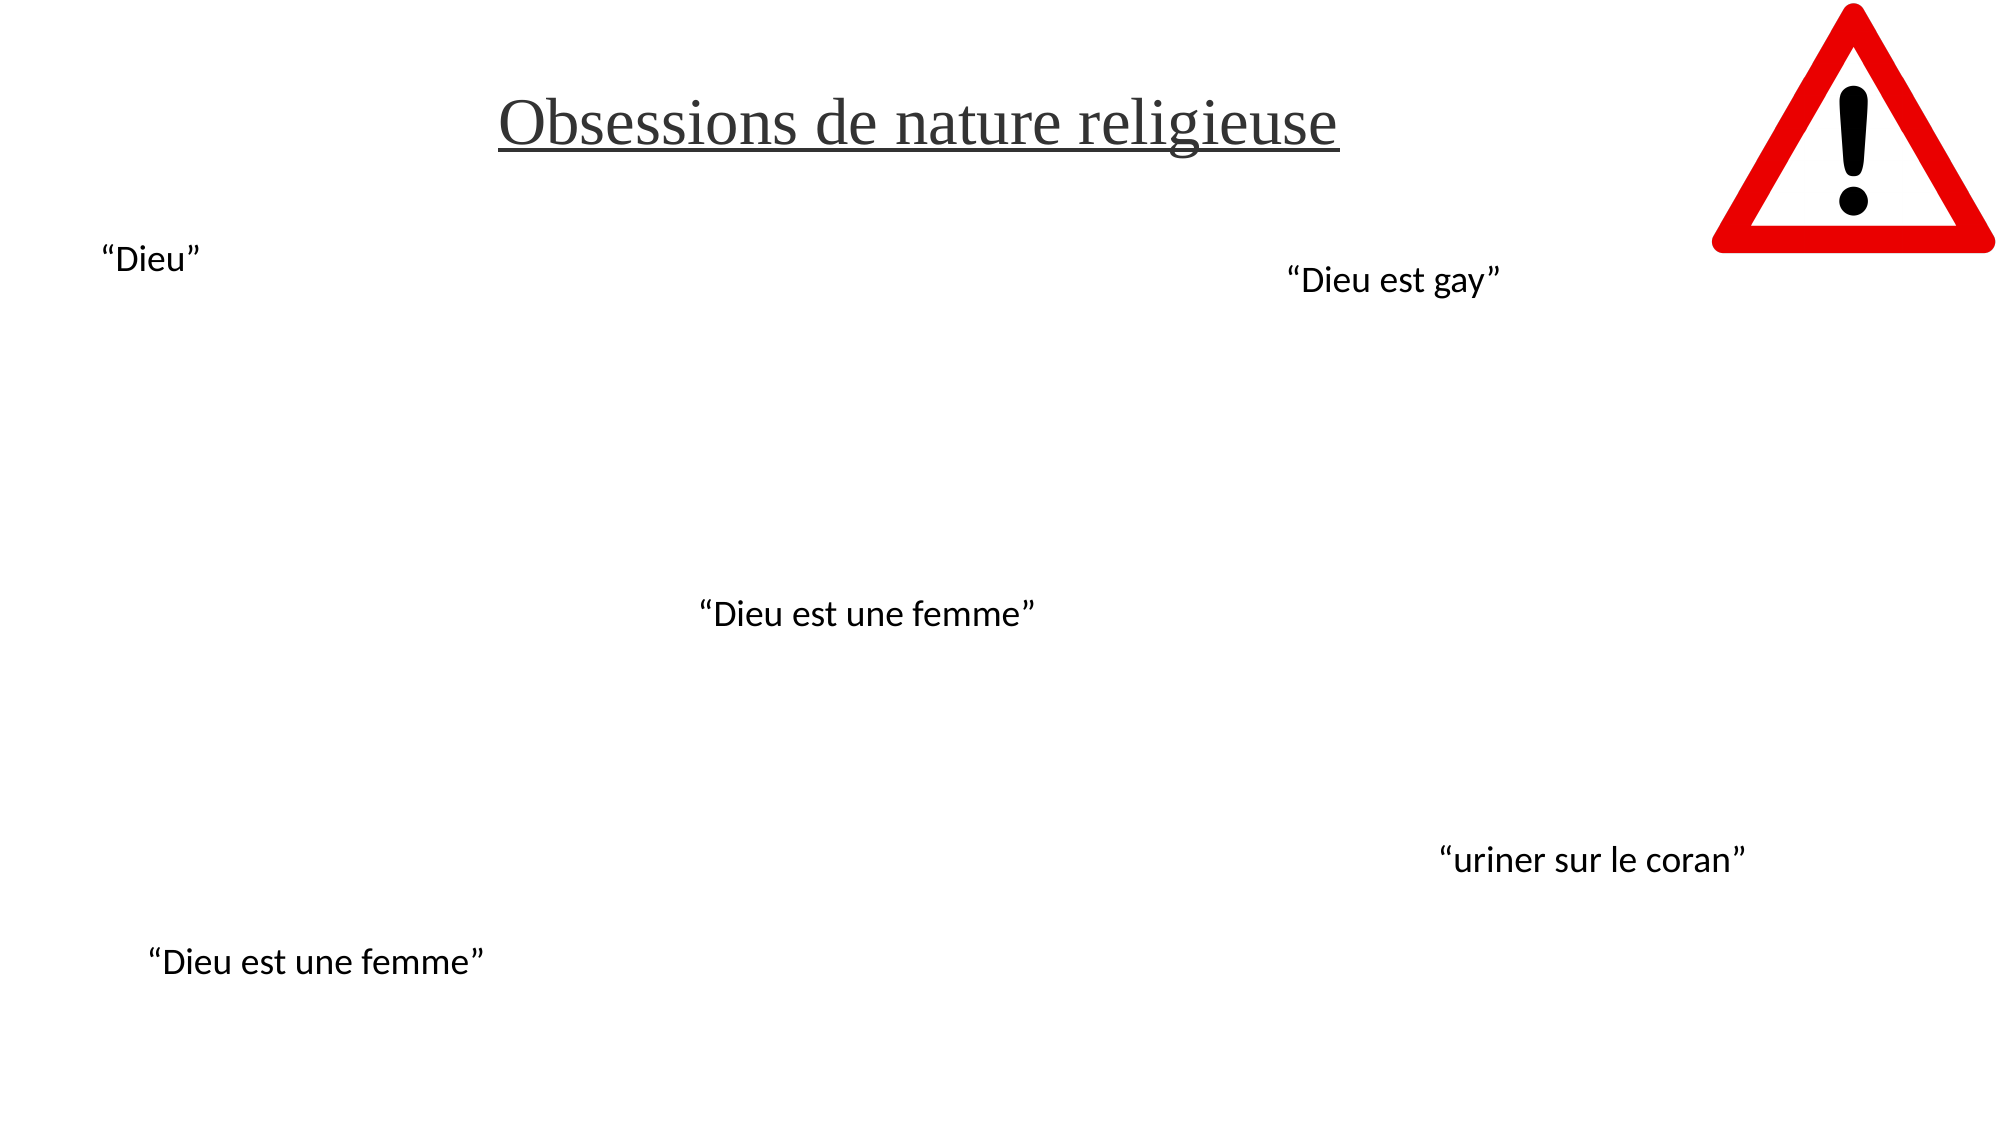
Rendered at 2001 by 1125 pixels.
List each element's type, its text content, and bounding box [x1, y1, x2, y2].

text_box “uriner sur le coran” [1422, 828, 2000, 888]
text_box “Dieu est une femme” [683, 581, 1322, 642]
text_box “Dieu est une femme” [131, 929, 770, 990]
text_box “Dieu est gay” [1270, 247, 1909, 308]
text_box Obsessions de nature religieuse [483, 70, 1356, 166]
text_box “Dieu” [85, 226, 724, 286]
picture [1707, 0, 2000, 257]
